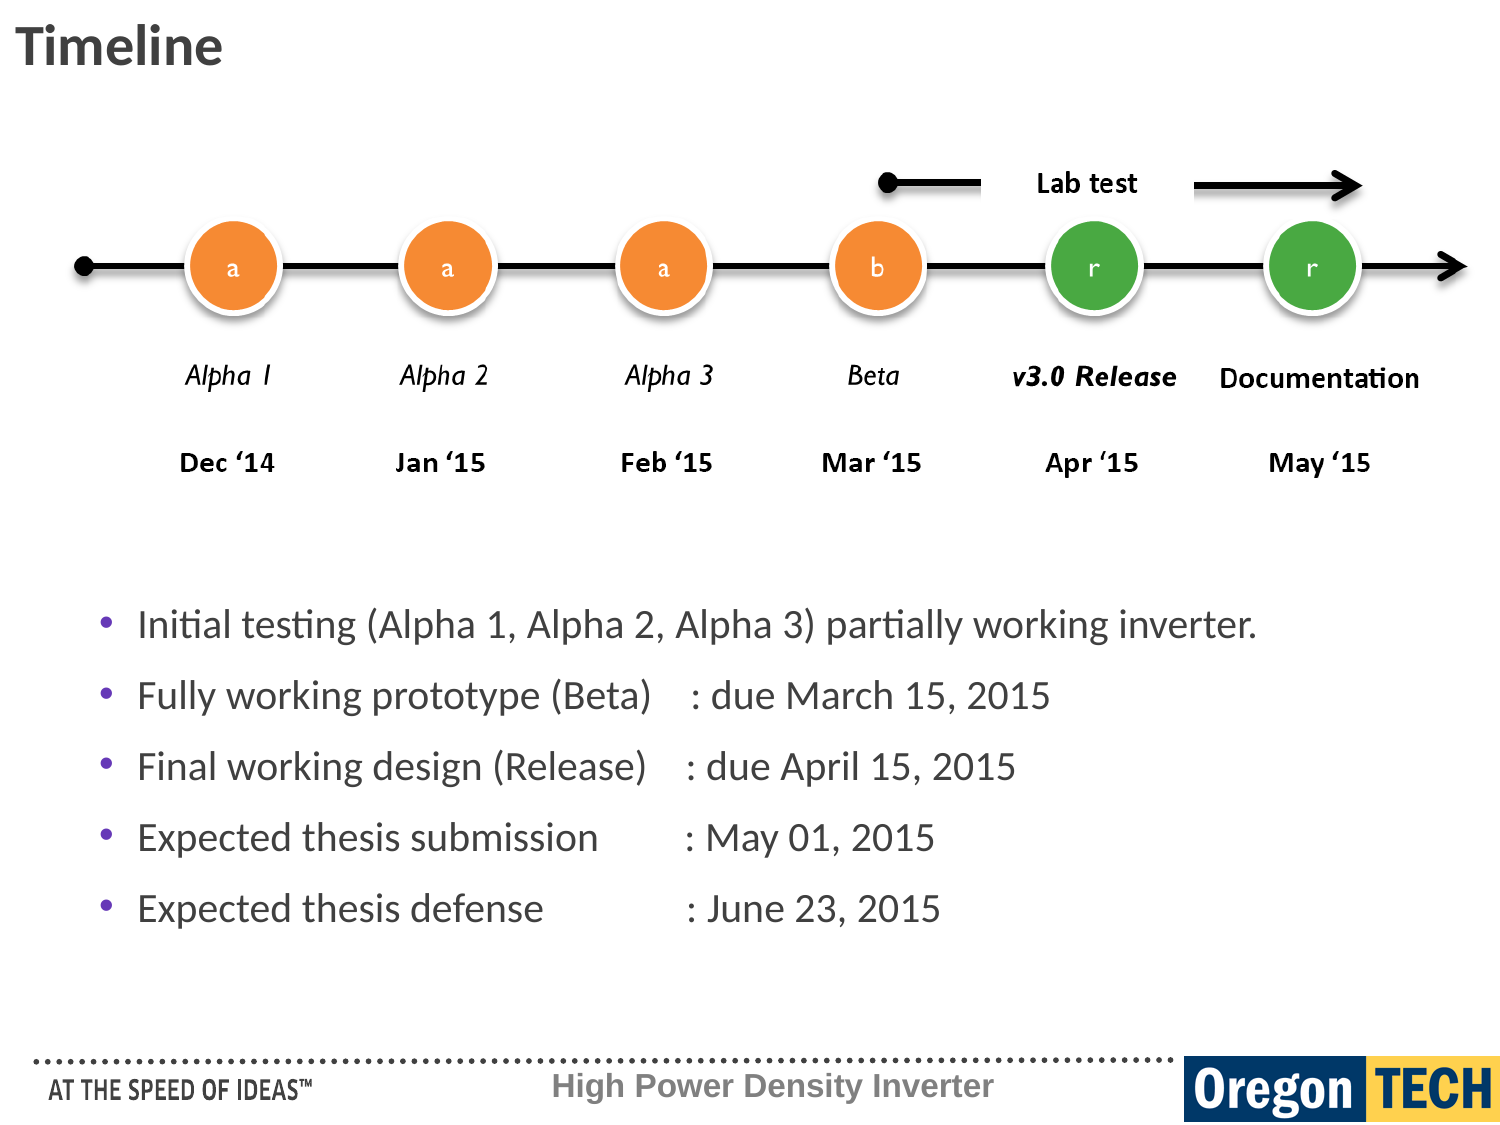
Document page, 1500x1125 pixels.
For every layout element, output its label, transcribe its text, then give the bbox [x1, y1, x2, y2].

title Timeline [0, 0, 1500, 67]
text_box Initial testing (Alpha 1, Alpha 2, Alpha 3) partially working inverter. Fully working prototype (Beta) : due March 15, 2015 Final working design (Release) : due April 15, 2015 Expected thesis submission : May 01, 2015 Expected thesis defense : June 23, 2015 [91, 596, 1445, 1125]
picture [1445, 1056, 1500, 1122]
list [0, 68, 1500, 517]
